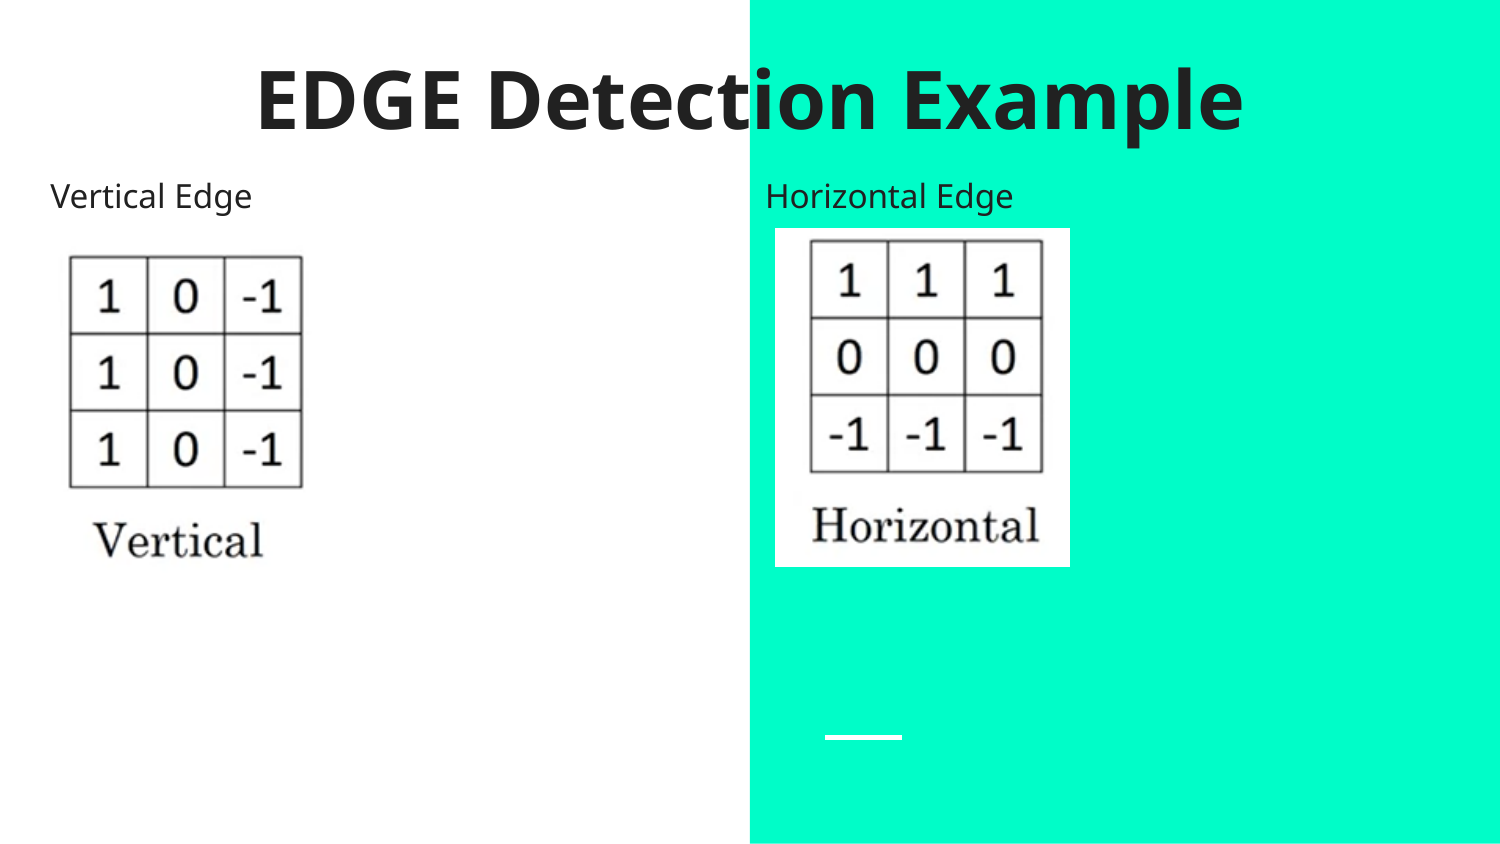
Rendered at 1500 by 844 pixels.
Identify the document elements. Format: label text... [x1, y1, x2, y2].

picture [775, 228, 1070, 567]
picture [50, 240, 322, 586]
subtitle Horizontal Edge [750, 160, 1414, 834]
title EDGE Detection Example [232, 18, 1268, 161]
subtitle Vertical Edge [35, 160, 699, 844]
